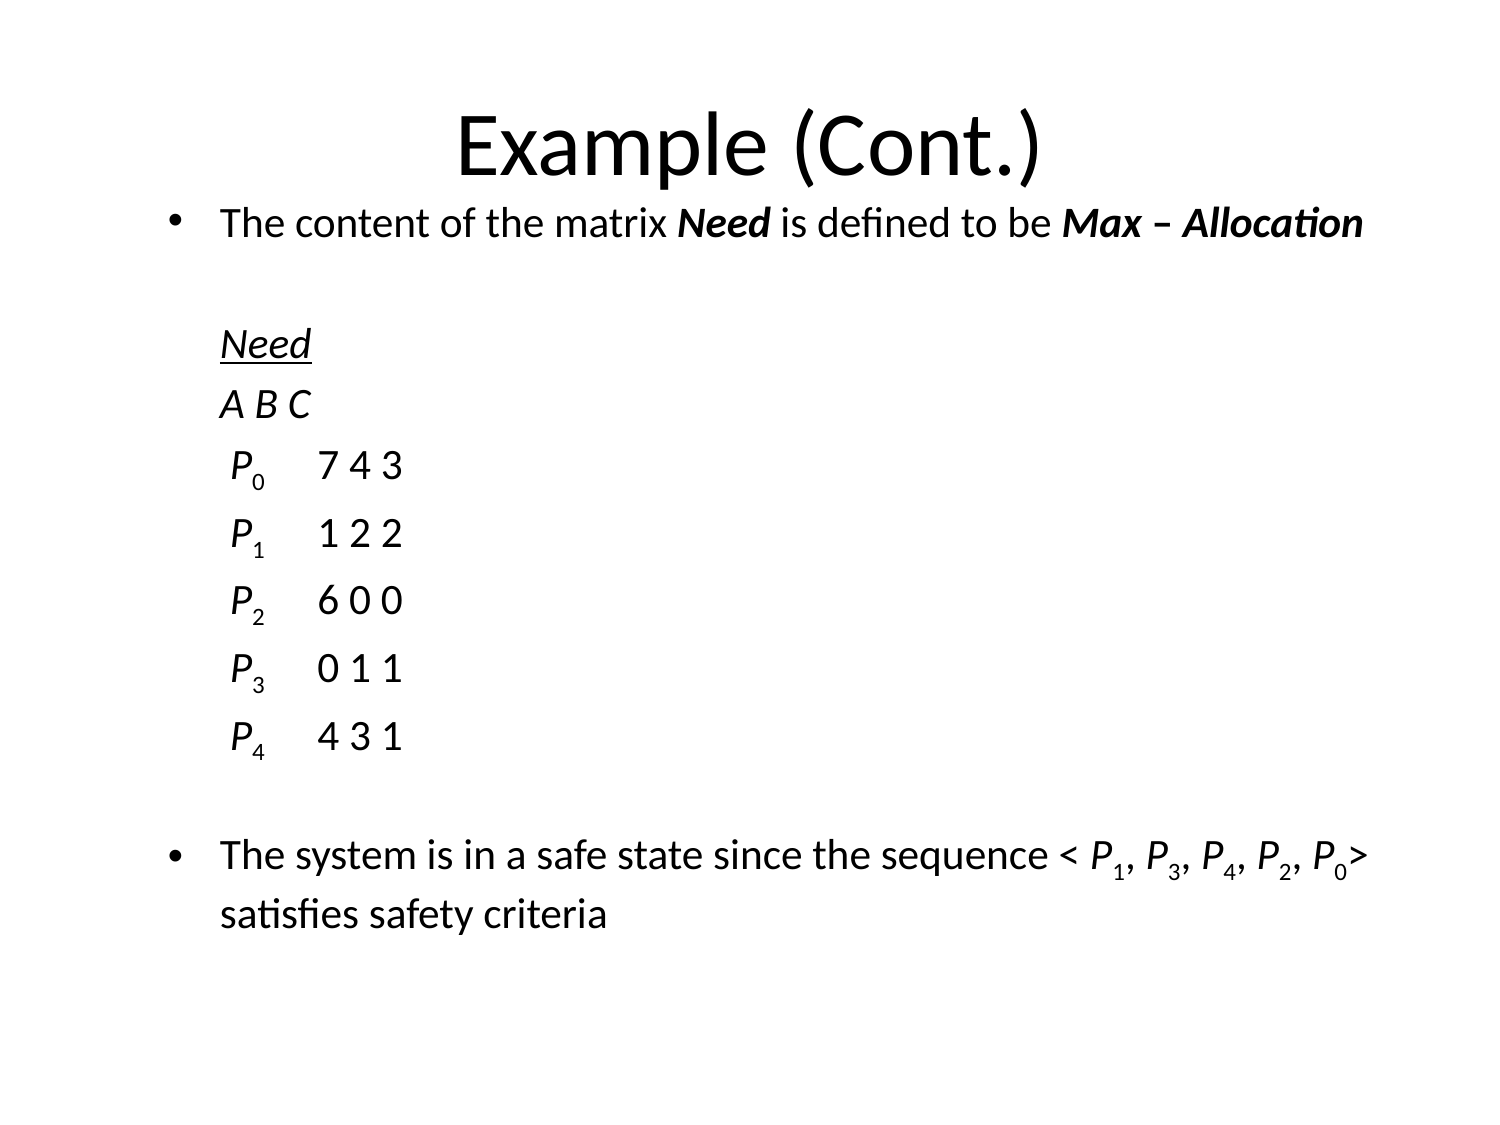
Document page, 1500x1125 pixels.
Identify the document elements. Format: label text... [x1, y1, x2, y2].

title Example (Cont.) [75, 45, 1425, 233]
list The content of the matrix Need is defined to be Max – Allocation Need A B C P0 7 4 3 P1 1 2 2 P2 6 0 0 P3 0 1 1 P4 4 3 1 The system is in a safe state since the sequence < P1, P3, P4, P2, P0> satisfies safety criteria [152, 186, 1421, 948]
